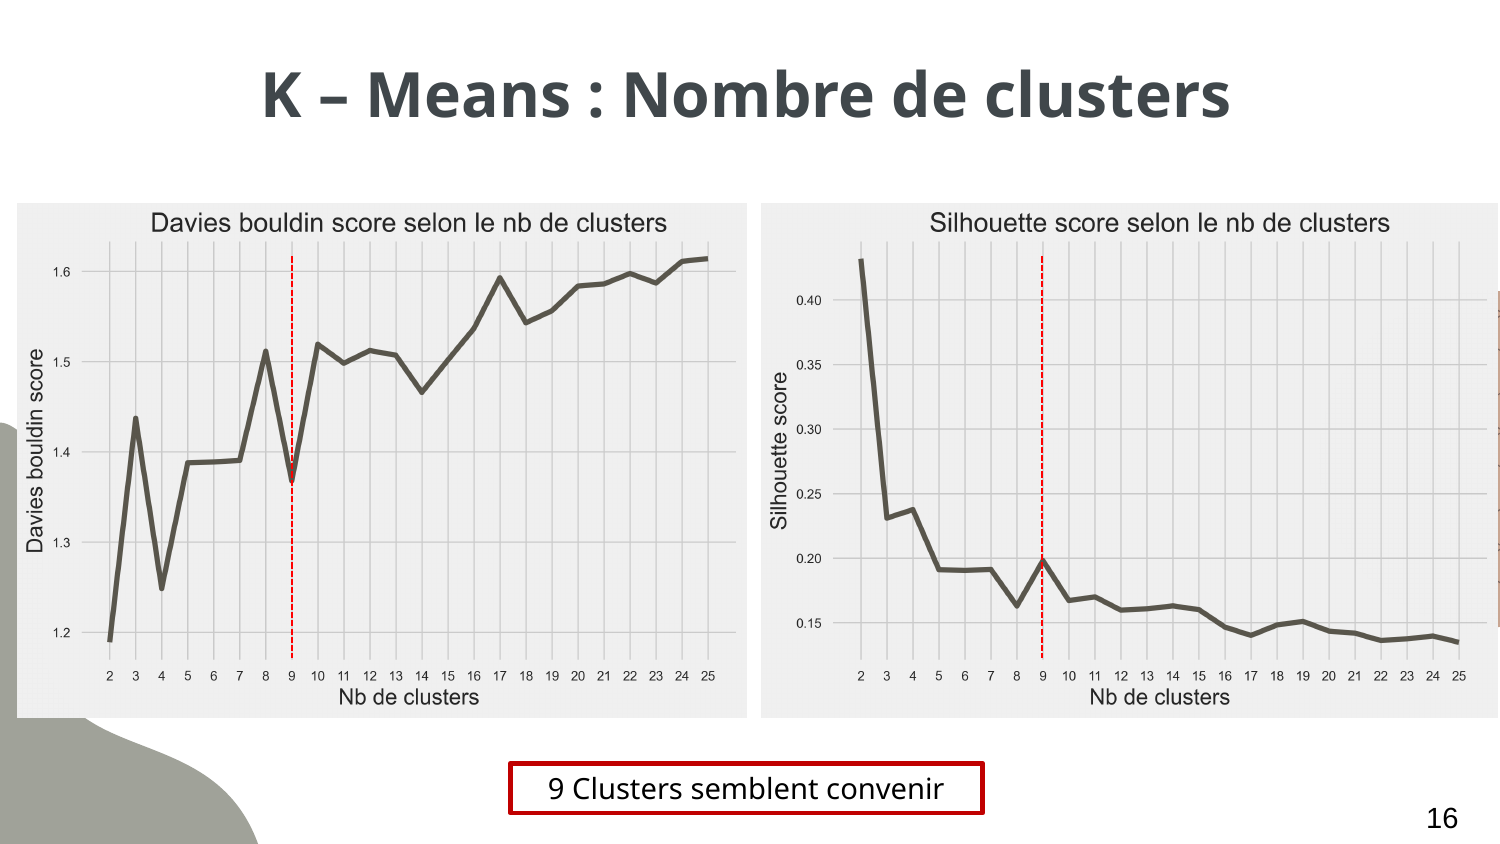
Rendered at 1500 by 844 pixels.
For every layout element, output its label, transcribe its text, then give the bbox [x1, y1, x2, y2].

title K – Means : Nombre de clusters [113, 55, 1380, 145]
picture [761, 203, 1499, 718]
text_box 9 Clusters semblent convenir [510, 763, 983, 813]
picture [17, 203, 747, 718]
text_box 16 [1411, 791, 1483, 842]
